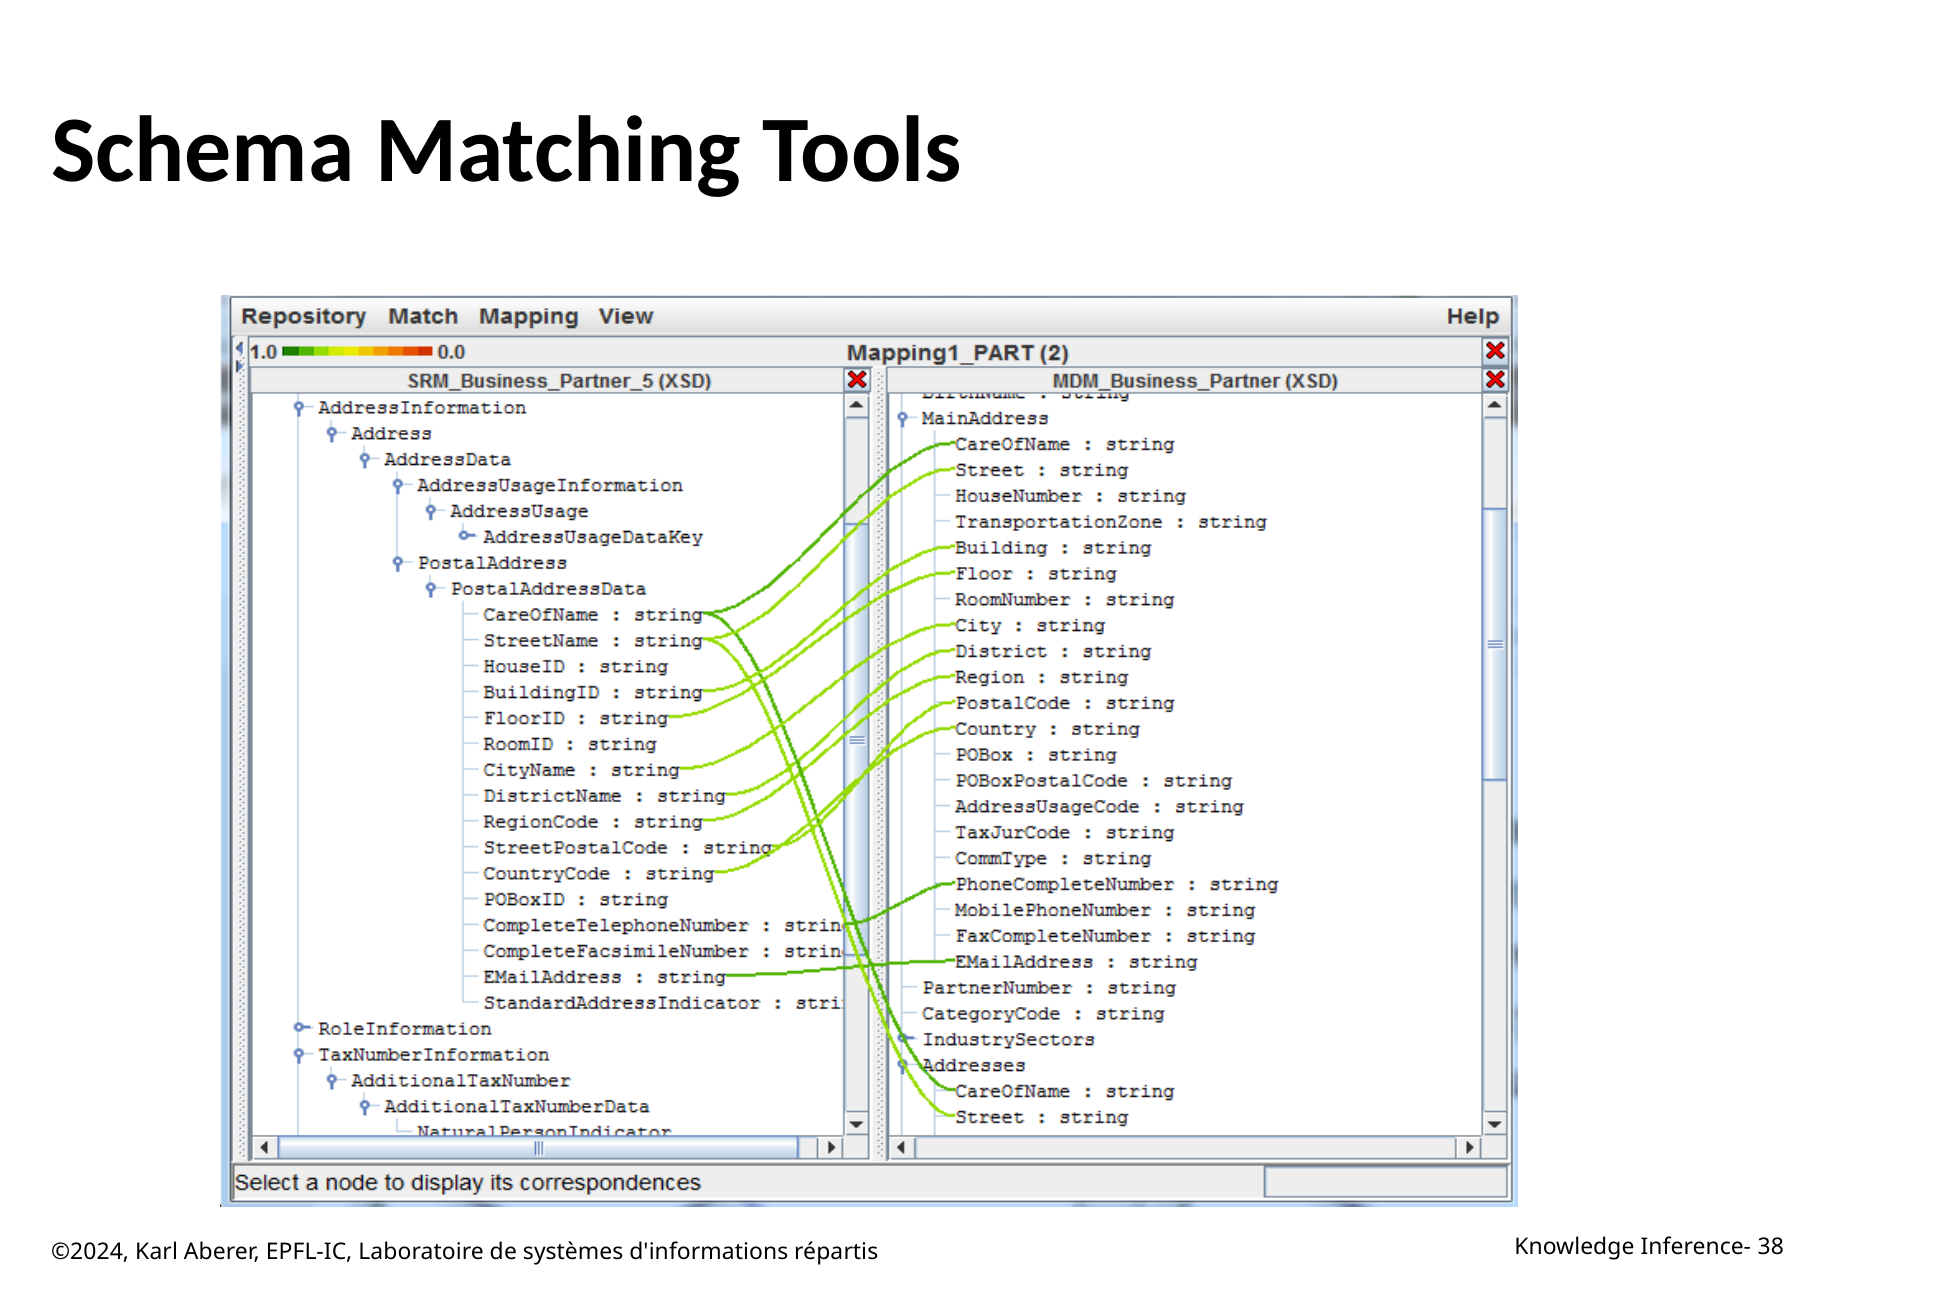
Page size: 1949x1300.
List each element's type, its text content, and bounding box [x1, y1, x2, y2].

picture [220, 295, 1518, 1208]
title Schema Matching Tools [32, 57, 1803, 232]
footer ©2024, Karl Aberer, EPFL-IC, Laboratoire de systèmes d'informations répartis [32, 1227, 1284, 1271]
